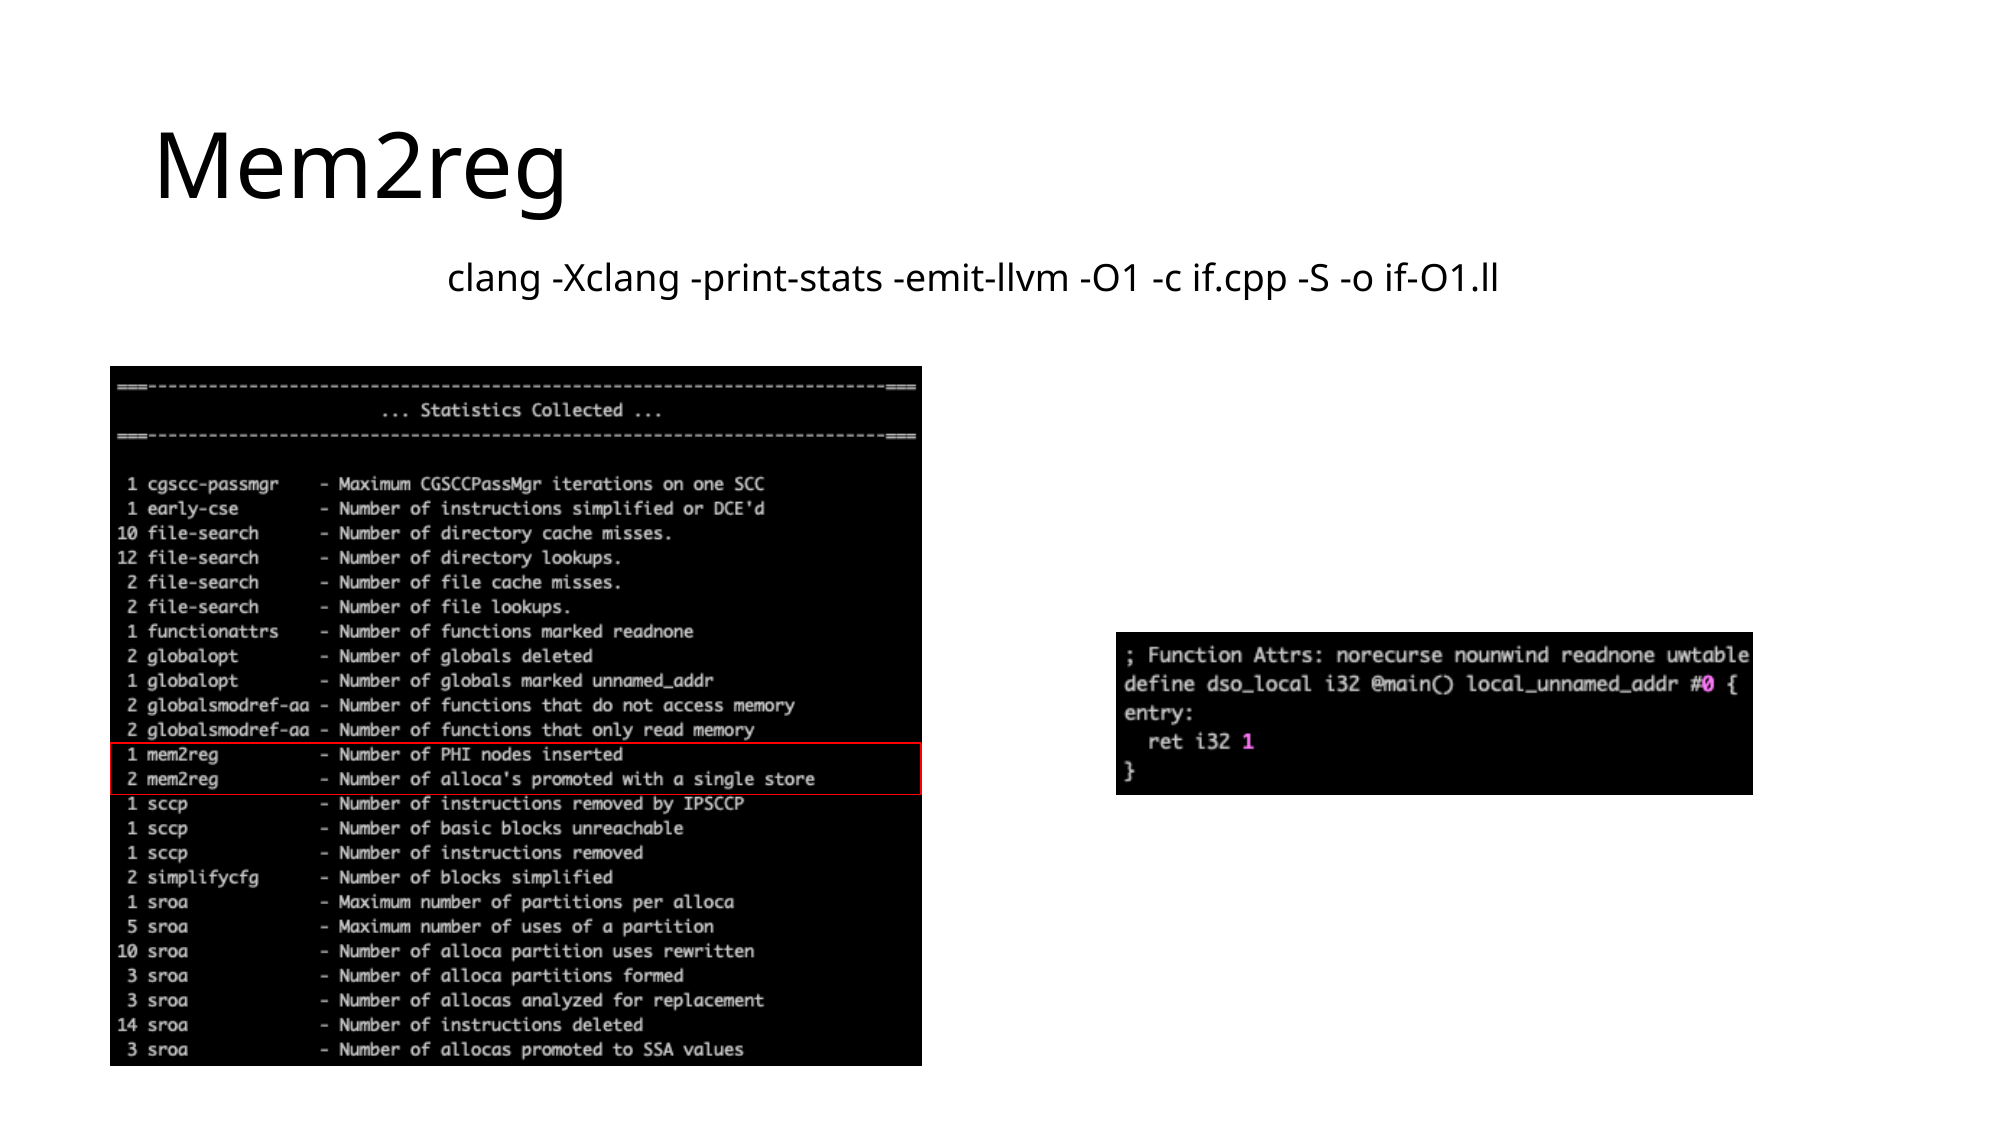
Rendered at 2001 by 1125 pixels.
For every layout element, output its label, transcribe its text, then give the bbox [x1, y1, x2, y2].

picture [110, 366, 922, 1066]
title Mem2reg [137, 59, 1863, 278]
text_box clang -Xclang -print-stats -emit-llvm -O1 -c if.cpp -S -o if-O1.ll [432, 246, 1568, 307]
picture [1115, 632, 1753, 795]
